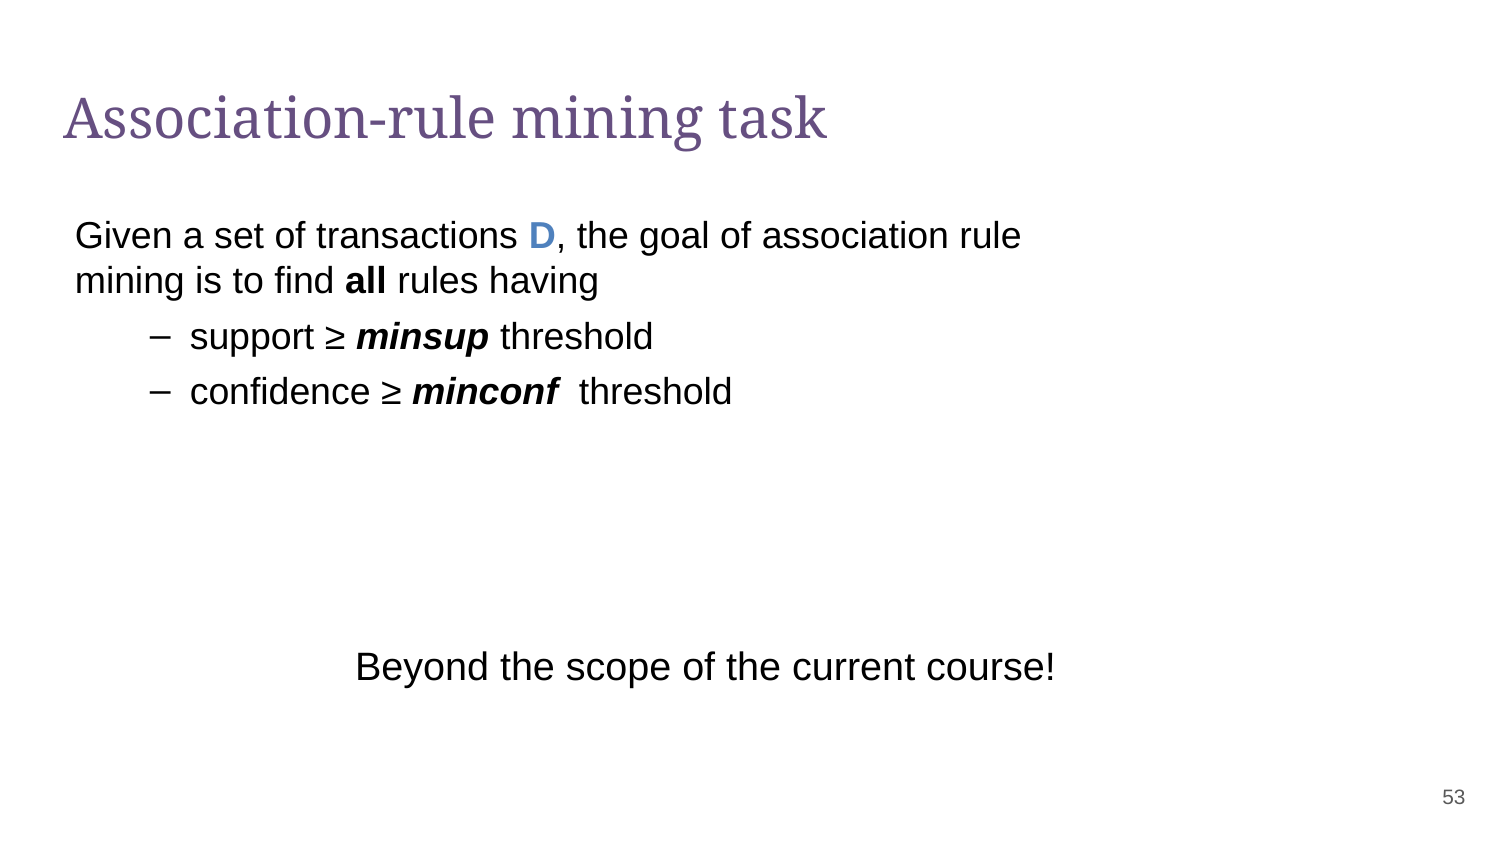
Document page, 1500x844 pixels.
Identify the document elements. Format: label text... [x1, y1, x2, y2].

title Association-rule mining task [63, 82, 1437, 157]
text_box Given a set of transactions D, the goal of association rule mining is to find all rules having support ≥ minsup threshold confidence ≥ minconf threshold [69, 205, 1110, 412]
text_box Beyond the scope of the current course! [347, 633, 1067, 693]
slide_number ‹#› [1426, 783, 1468, 806]
